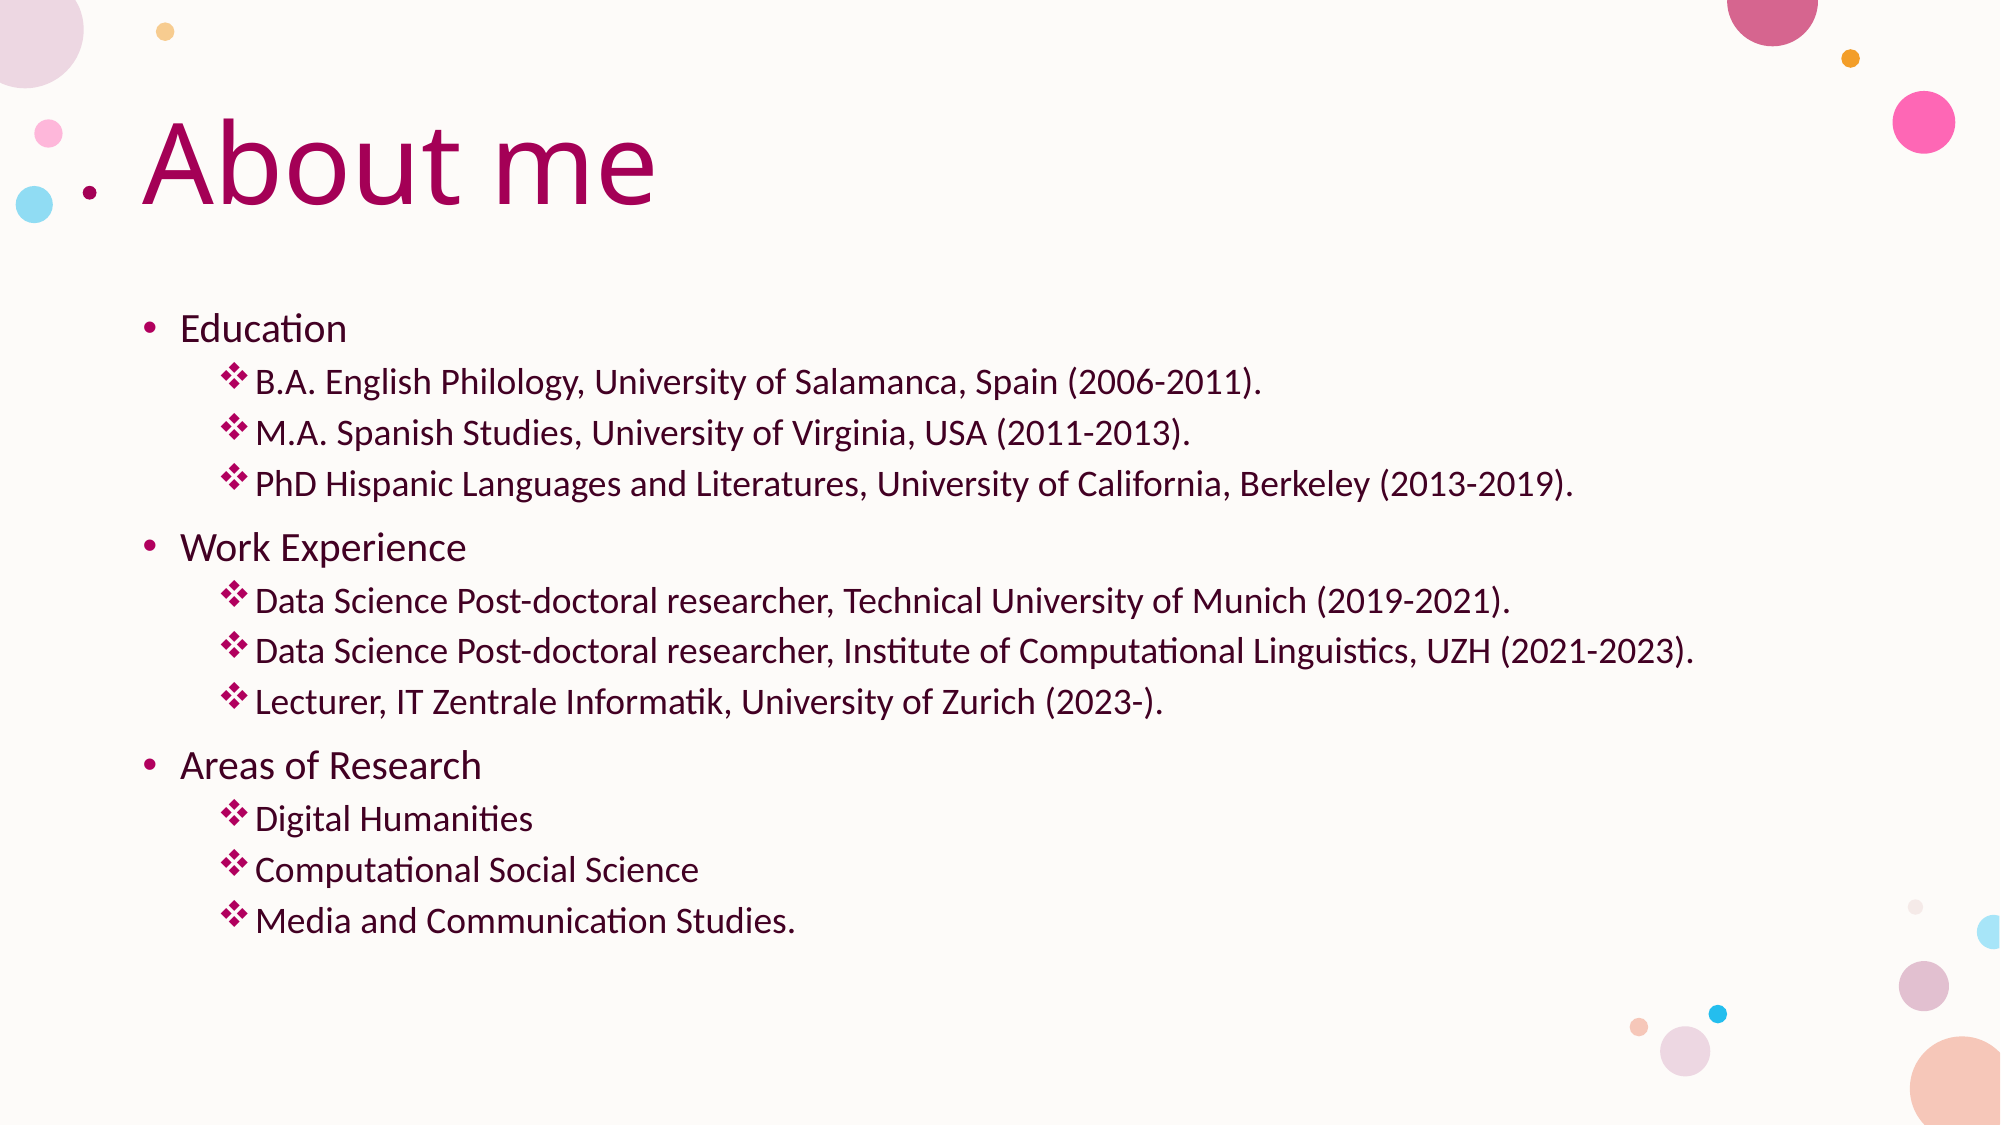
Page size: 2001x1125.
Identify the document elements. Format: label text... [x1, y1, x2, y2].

list Education B.A. English Philology, University of Salamanca, Spain (2006-2011). M.A. Spanish Studies, University of Virginia, USA (2011-2013). PhD Hispanic Languages and Literatures, University of California, Berkeley (2013-2019). Work Experience Data Science Post-doctoral researcher, Technical University of Munich (2019-2021). Data Science Post-doctoral researcher, Institute of Computational Linguistics, UZH (2021-2023). Lecturer, IT Zentrale Informatik, University of Zurich (2023-). Areas of Research Digital Humanities Computational Social Science Media and Communication Studies. [127, 299, 1877, 1014]
title About me [127, 59, 1877, 278]
